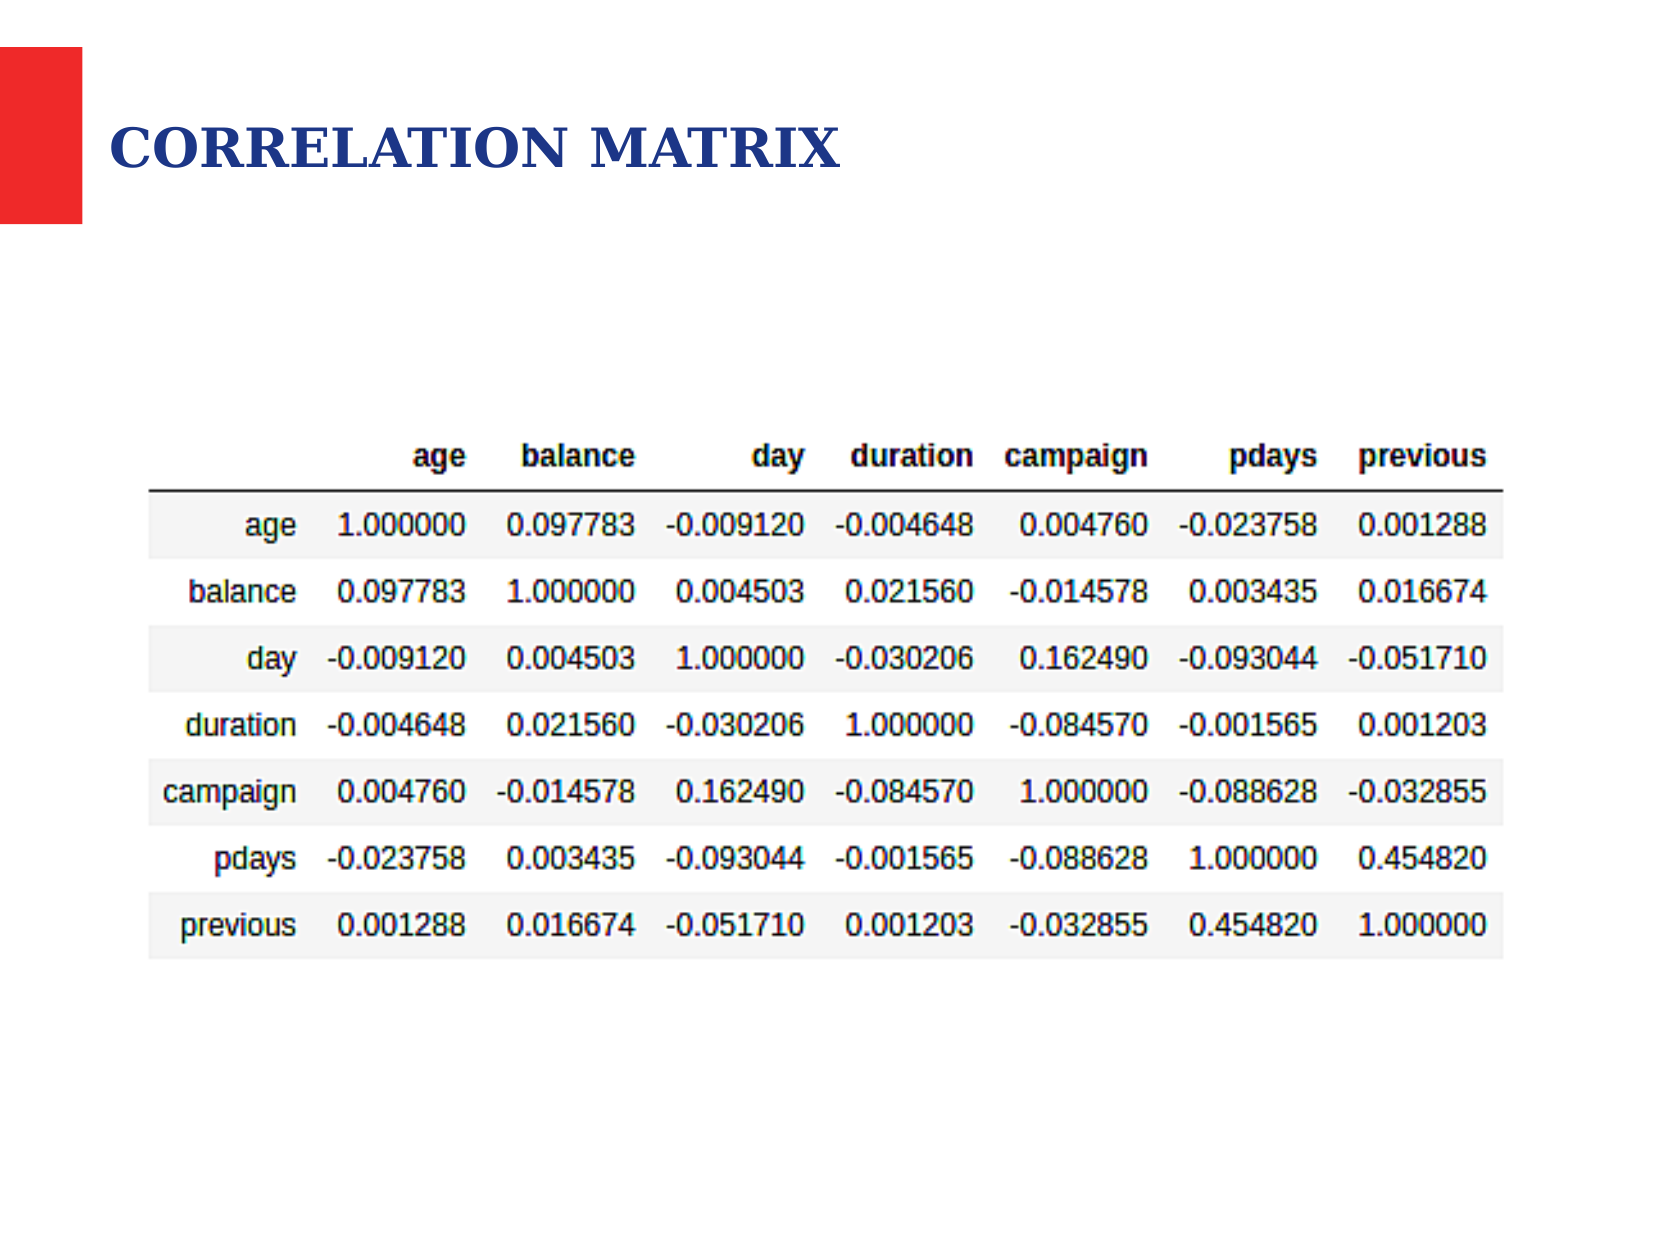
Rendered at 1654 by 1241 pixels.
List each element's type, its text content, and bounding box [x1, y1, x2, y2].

picture [134, 389, 1512, 969]
text_box CORRELATION MATRIX [94, 106, 1604, 260]
